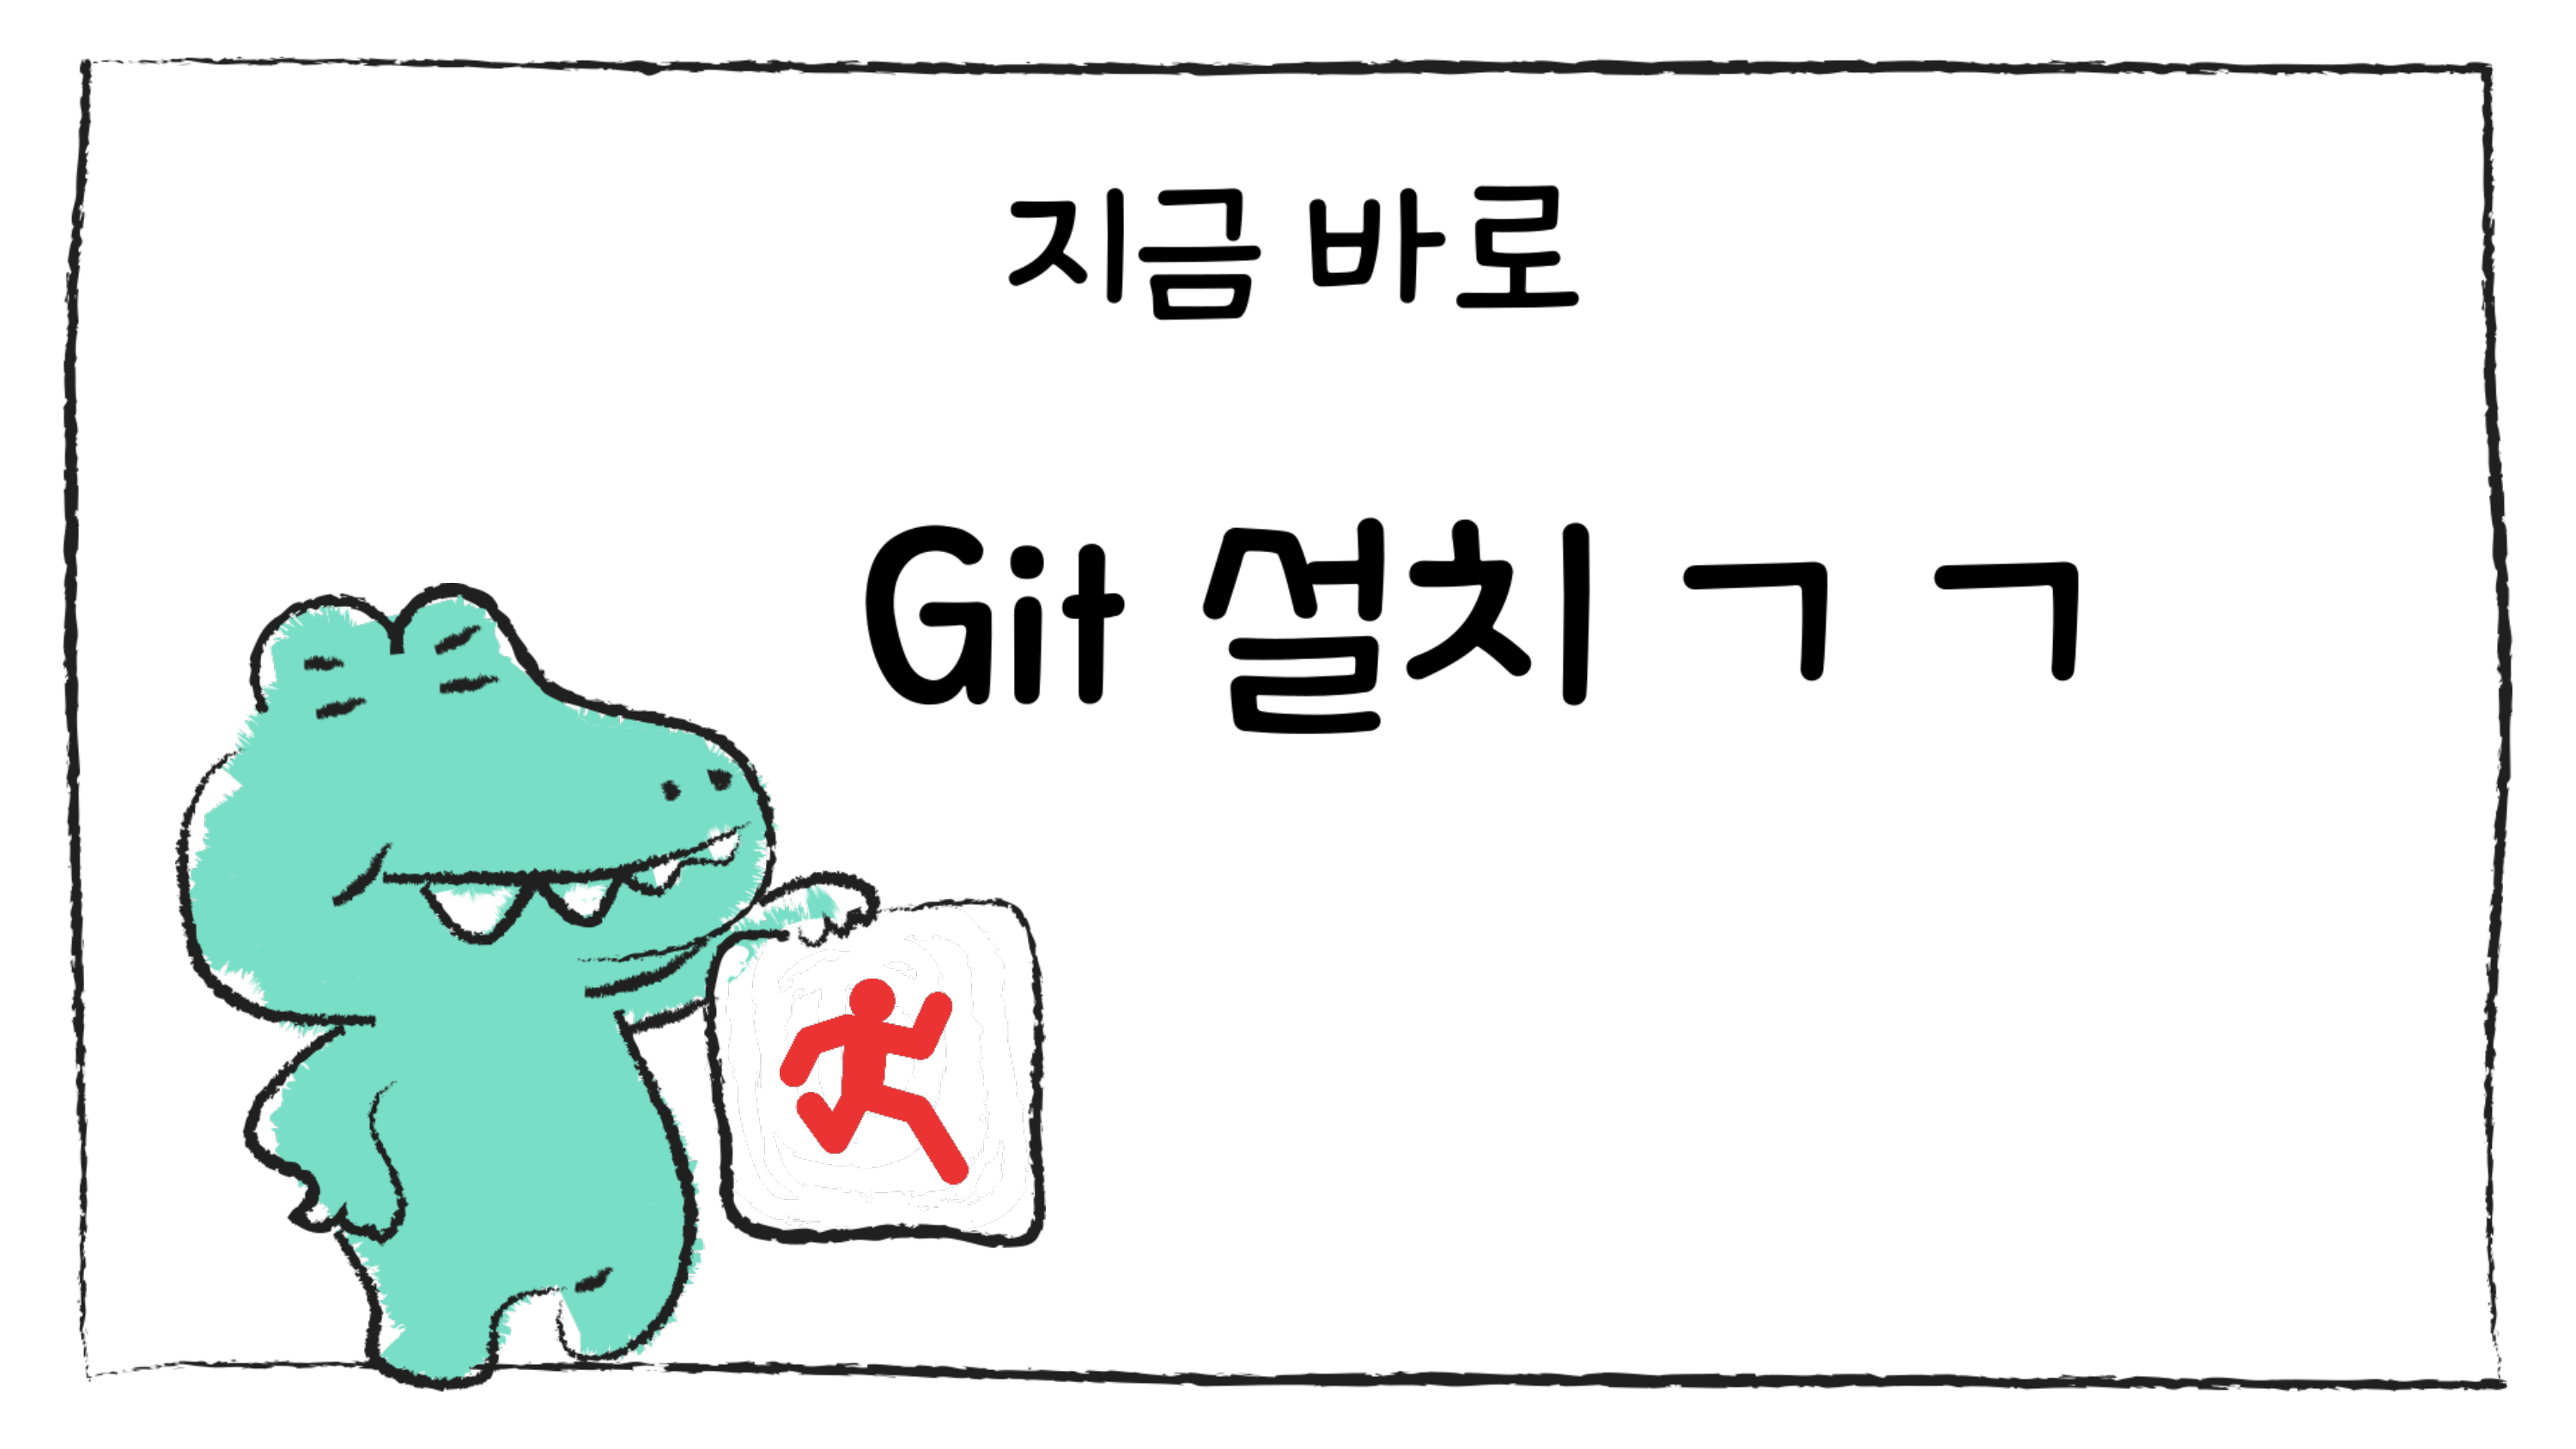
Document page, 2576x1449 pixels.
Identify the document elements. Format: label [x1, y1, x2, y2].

text_box [175, 582, 1046, 1392]
picture [603, 118, 1666, 390]
text_box [63, 56, 2513, 1392]
text_box [780, 979, 969, 1185]
picture [501, 412, 2234, 845]
